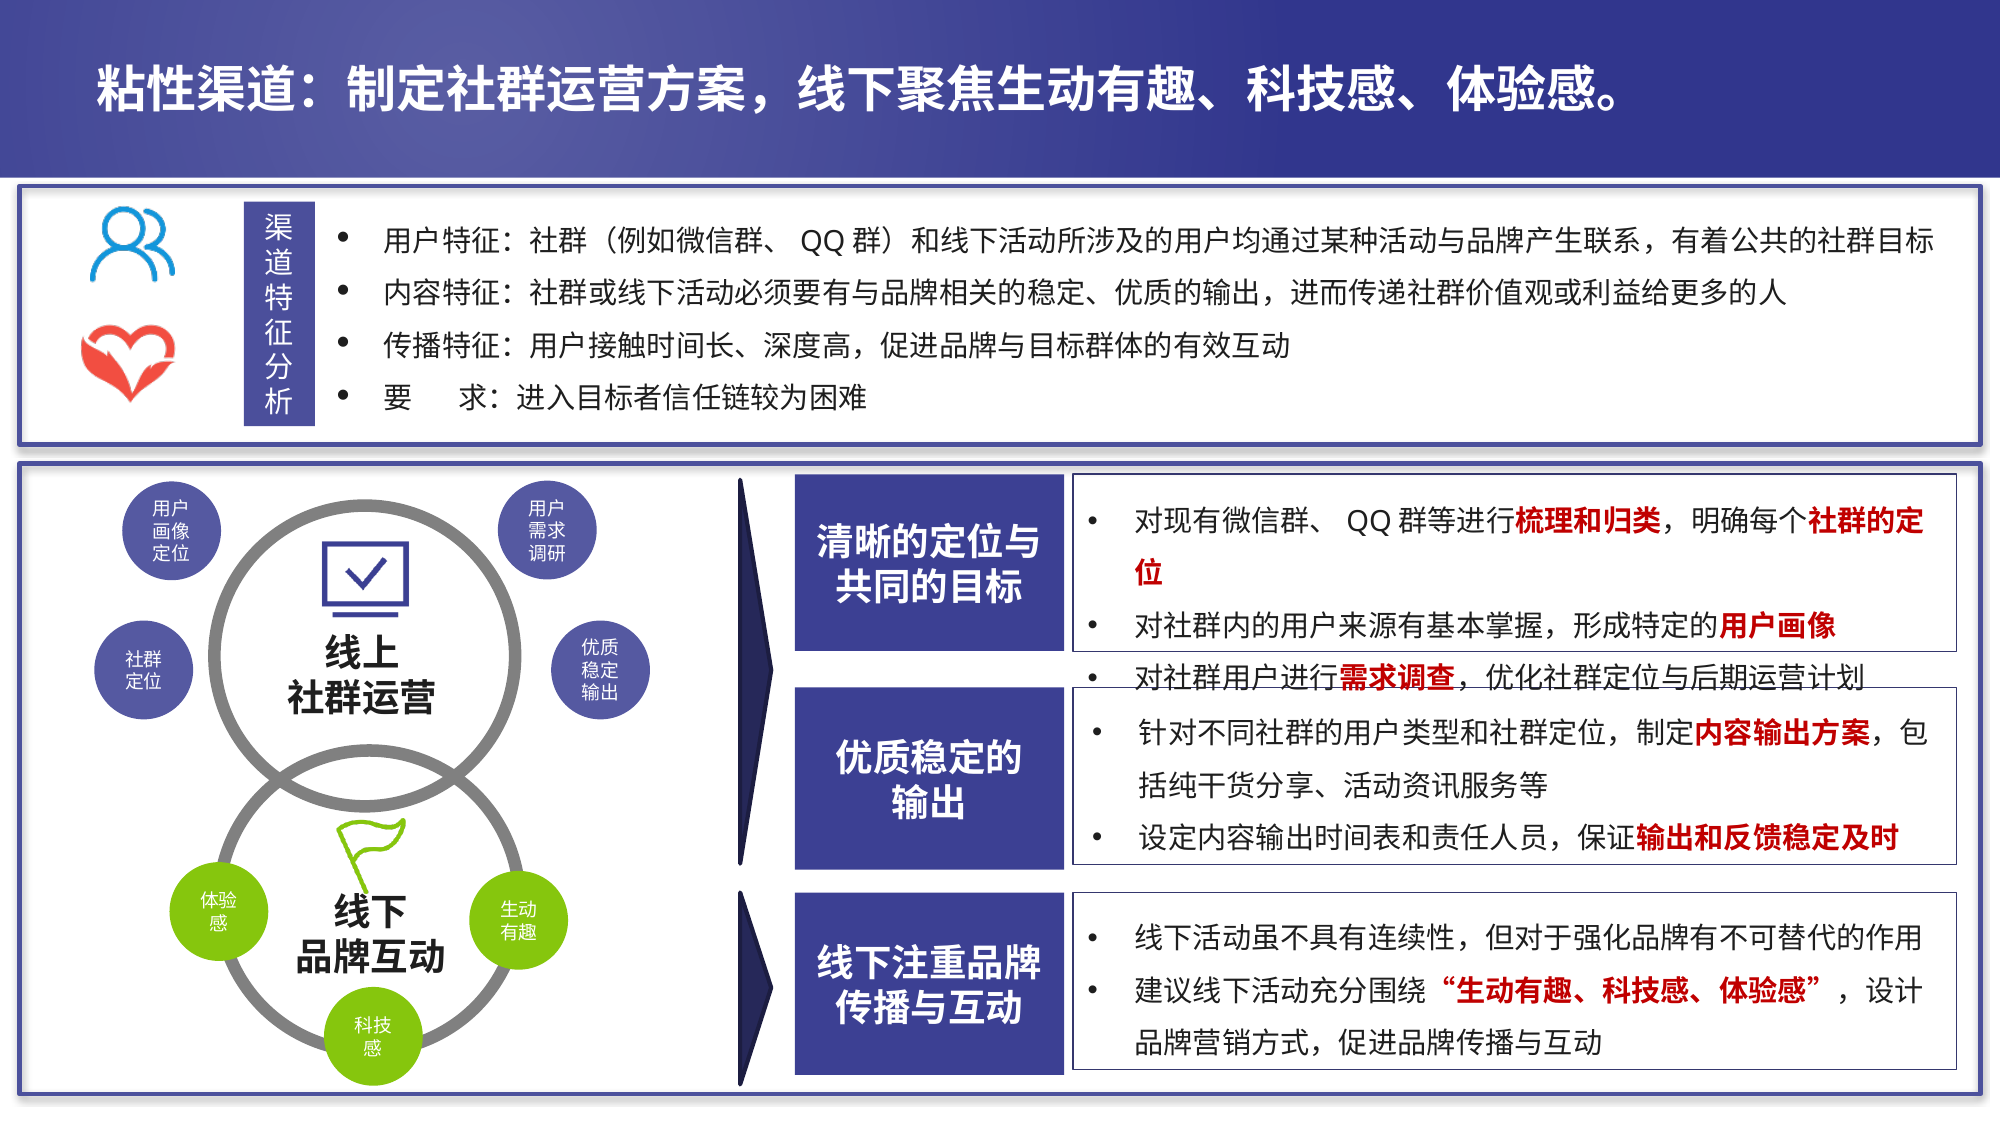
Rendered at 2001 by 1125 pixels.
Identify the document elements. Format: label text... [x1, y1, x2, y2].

text_box 体验感 [167, 860, 271, 964]
text_box 科技感 [321, 984, 425, 1088]
text_box 针对不同社群的用户类型和社群定位，制定内容输出方案，包括纯干货分享、活动资讯服务等 设定内容输出时间表和责任人员，保证输出和反馈稳定及时 [1077, 689, 1962, 862]
text_box 生动有趣 [467, 868, 571, 972]
text_box 社群定位 [92, 618, 196, 722]
text_box [19, 463, 1981, 1095]
text_box [738, 890, 774, 1087]
text_box [738, 477, 774, 866]
text_box 用户画像定位 [120, 479, 224, 583]
title 粘性渠道：制定社群运营方案，线下聚焦生动有趣、科技感、体验感。 [81, 56, 1930, 127]
text_box [222, 748, 519, 884]
text_box 优质稳定输出 [549, 618, 653, 722]
text_box [385, 957, 505, 1043]
text_box 线下 品牌互动 [261, 880, 481, 985]
text_box 对现有微信群、QQ群等进行梳理和归类，明确每个社群的定位 对社群内的用户来源有基本掌握，形成特定的用户画像 对社群用户进行需求调查，优化社群定位与后期运营计划 [1072, 477, 1957, 702]
text_box 线下活动虽不具有连续性，但对于强化品牌有不可替代的作用 建议线下活动充分围绕“生动有趣、科技感、体验感”，设计品牌营销方式，促进品牌传播与互动 [1072, 894, 1957, 1067]
text_box [230, 943, 362, 1046]
text_box 清晰的定位与共同的目标 [794, 474, 1065, 651]
text_box 用户需求调研 [495, 478, 599, 582]
picture [315, 530, 414, 629]
text_box 用户特征：社群（例如微信群、QQ群）和线下活动所涉及的用户均通过某种活动与品牌产生联系，有着公共的社群目标 内容特征：社群或线下活动必须要有与品牌相关的稳定、优质的输出，进而传递社群价值观或利益给更多的人 传播特征：用户接触时间长、深度高，促进品牌与目标群体的有效互动 要 求：进入目标者信任链较为困难 [321, 197, 1979, 422]
text_box 优质稳定的 输出 [794, 687, 1065, 870]
picture [89, 201, 176, 287]
picture [68, 303, 190, 425]
text_box [212, 503, 518, 780]
text_box 线下注重品牌传播与互动 [794, 892, 1065, 1075]
text_box 渠道特征分析 [243, 201, 315, 427]
text_box 线上 社群运营 [266, 621, 457, 727]
text_box [1072, 702, 1957, 865]
text_box [19, 185, 1981, 445]
picture [334, 818, 410, 894]
